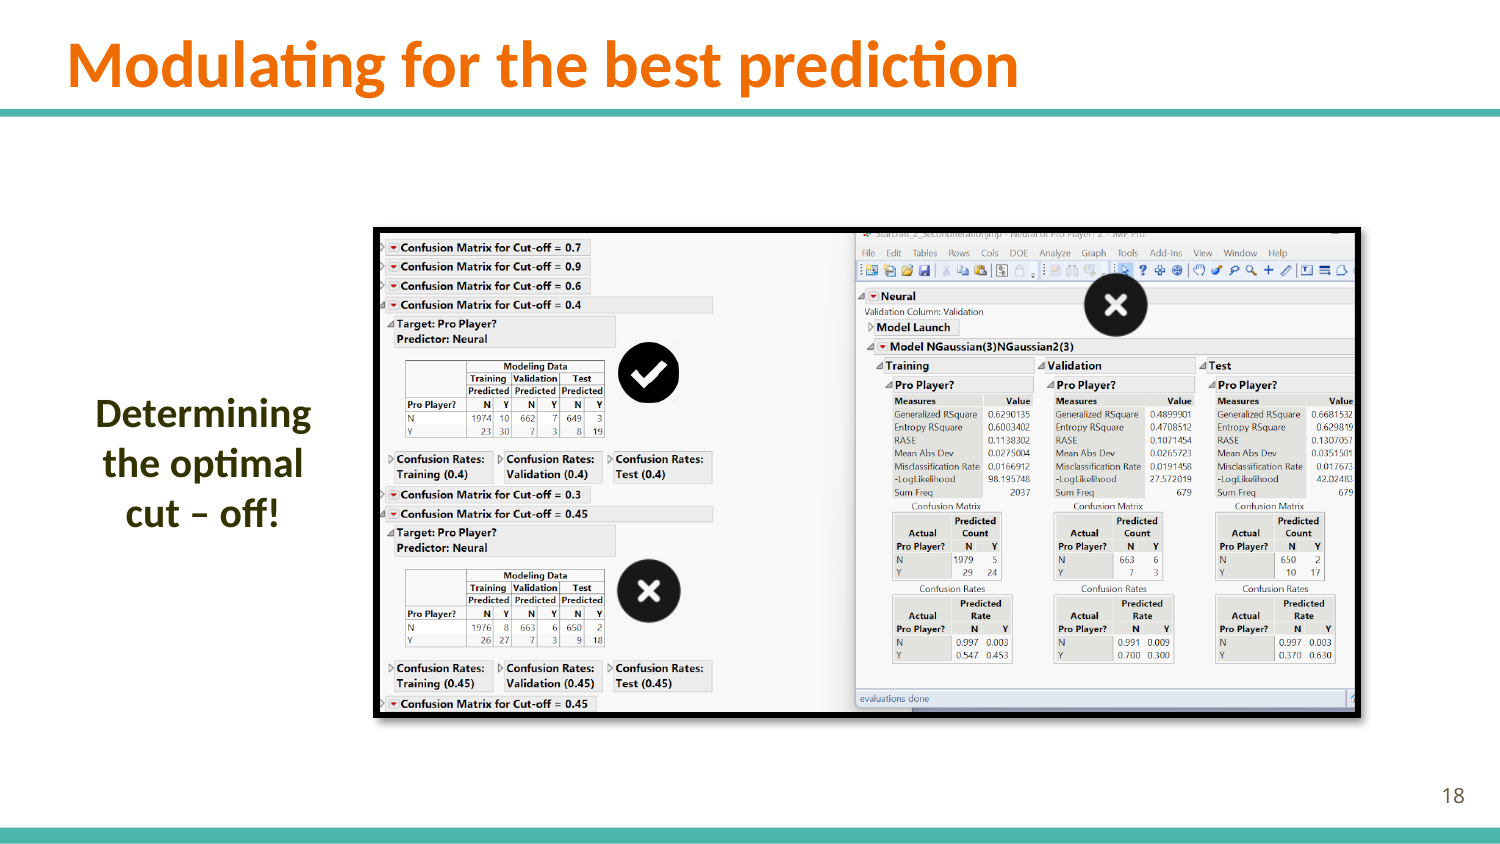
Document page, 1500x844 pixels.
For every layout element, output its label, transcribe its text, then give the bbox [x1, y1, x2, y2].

slide_number 18 [1389, 764, 1480, 830]
text_box [1449, 107, 1500, 119]
text_box [0, 107, 51, 119]
title Determining the optimal cut – off! [79, 370, 328, 735]
text_box Modulating for the best prediction [51, 5, 1449, 122]
picture [379, 232, 1355, 713]
